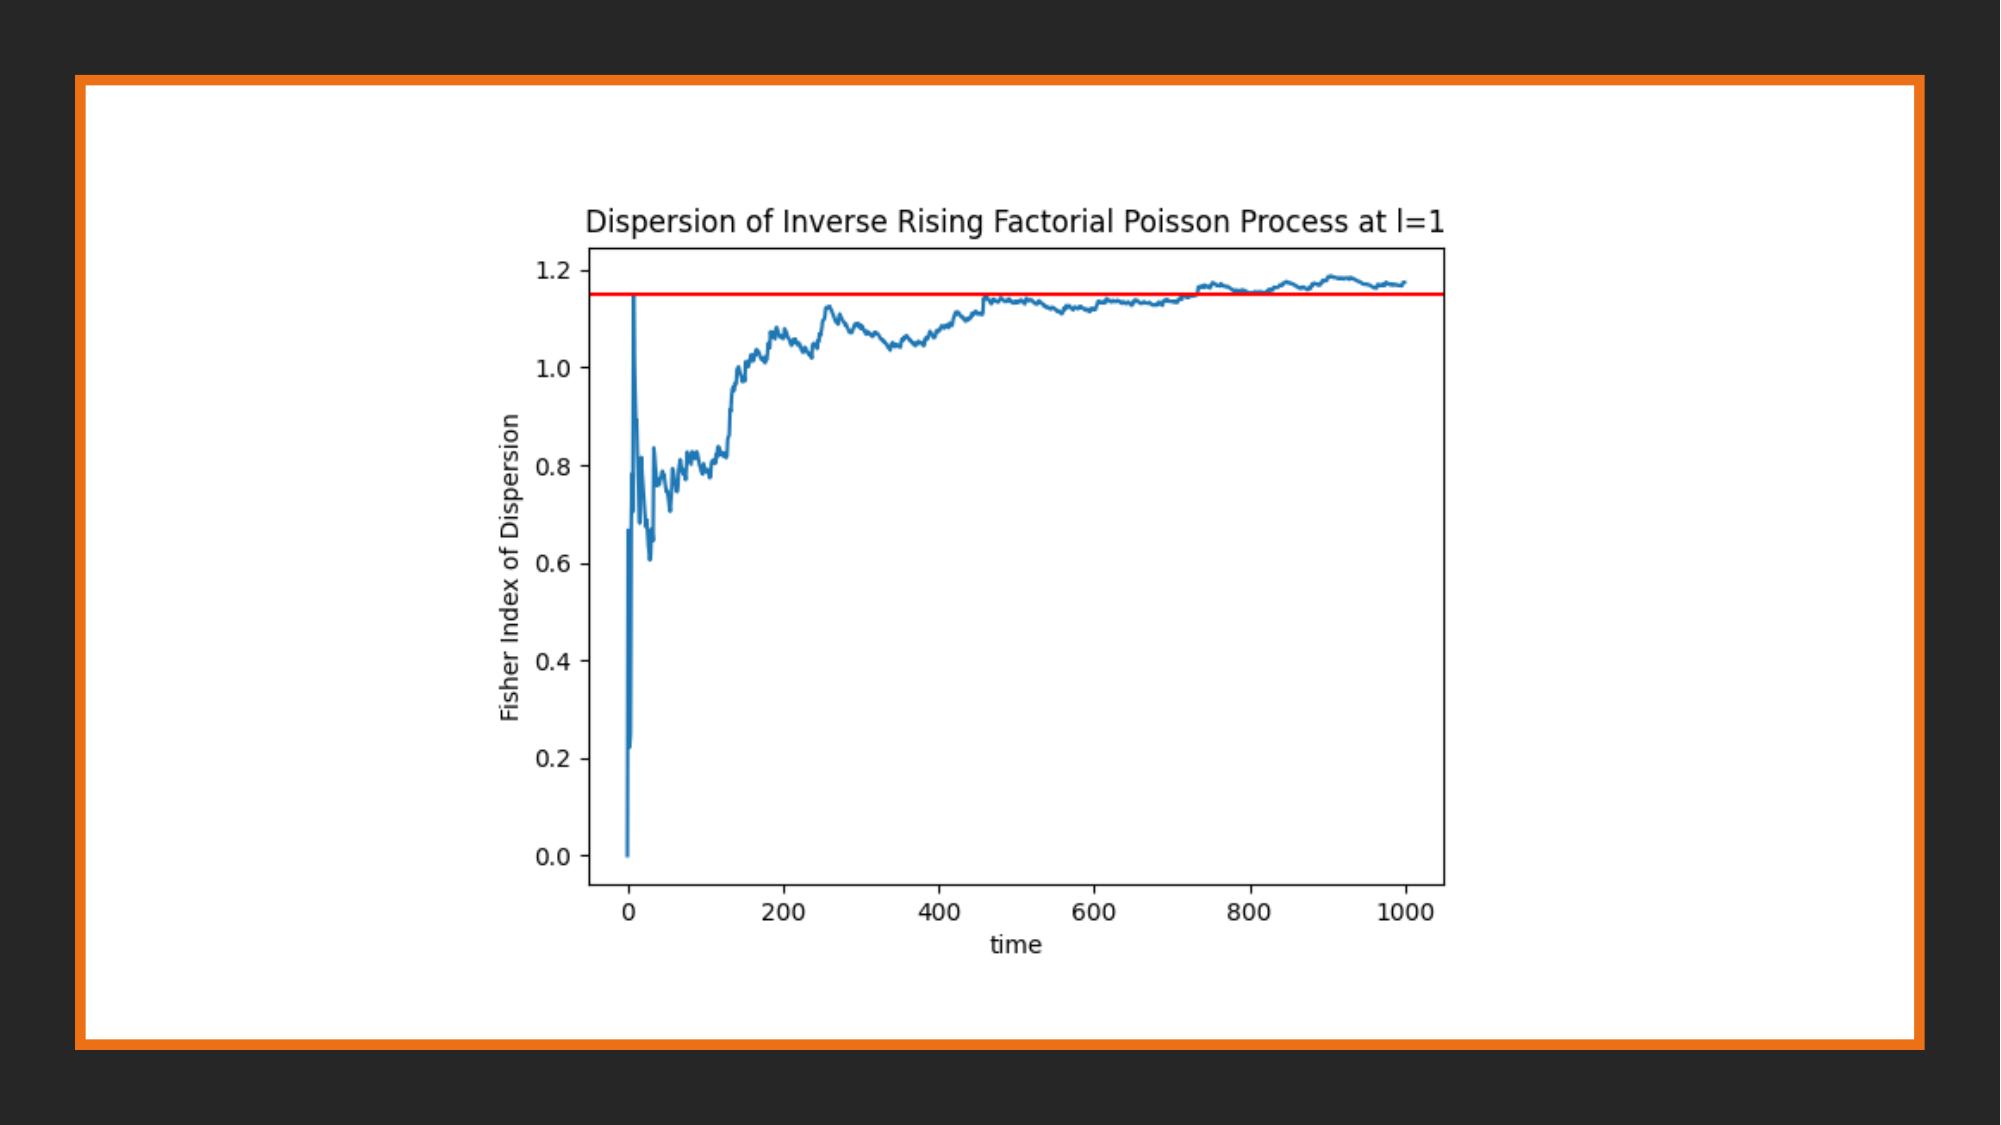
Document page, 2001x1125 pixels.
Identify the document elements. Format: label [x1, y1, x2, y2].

text_box [74, 74, 1926, 1051]
picture [450, 148, 1555, 976]
text_box [0, 0, 2000, 1125]
text_box [84, 84, 1916, 1041]
